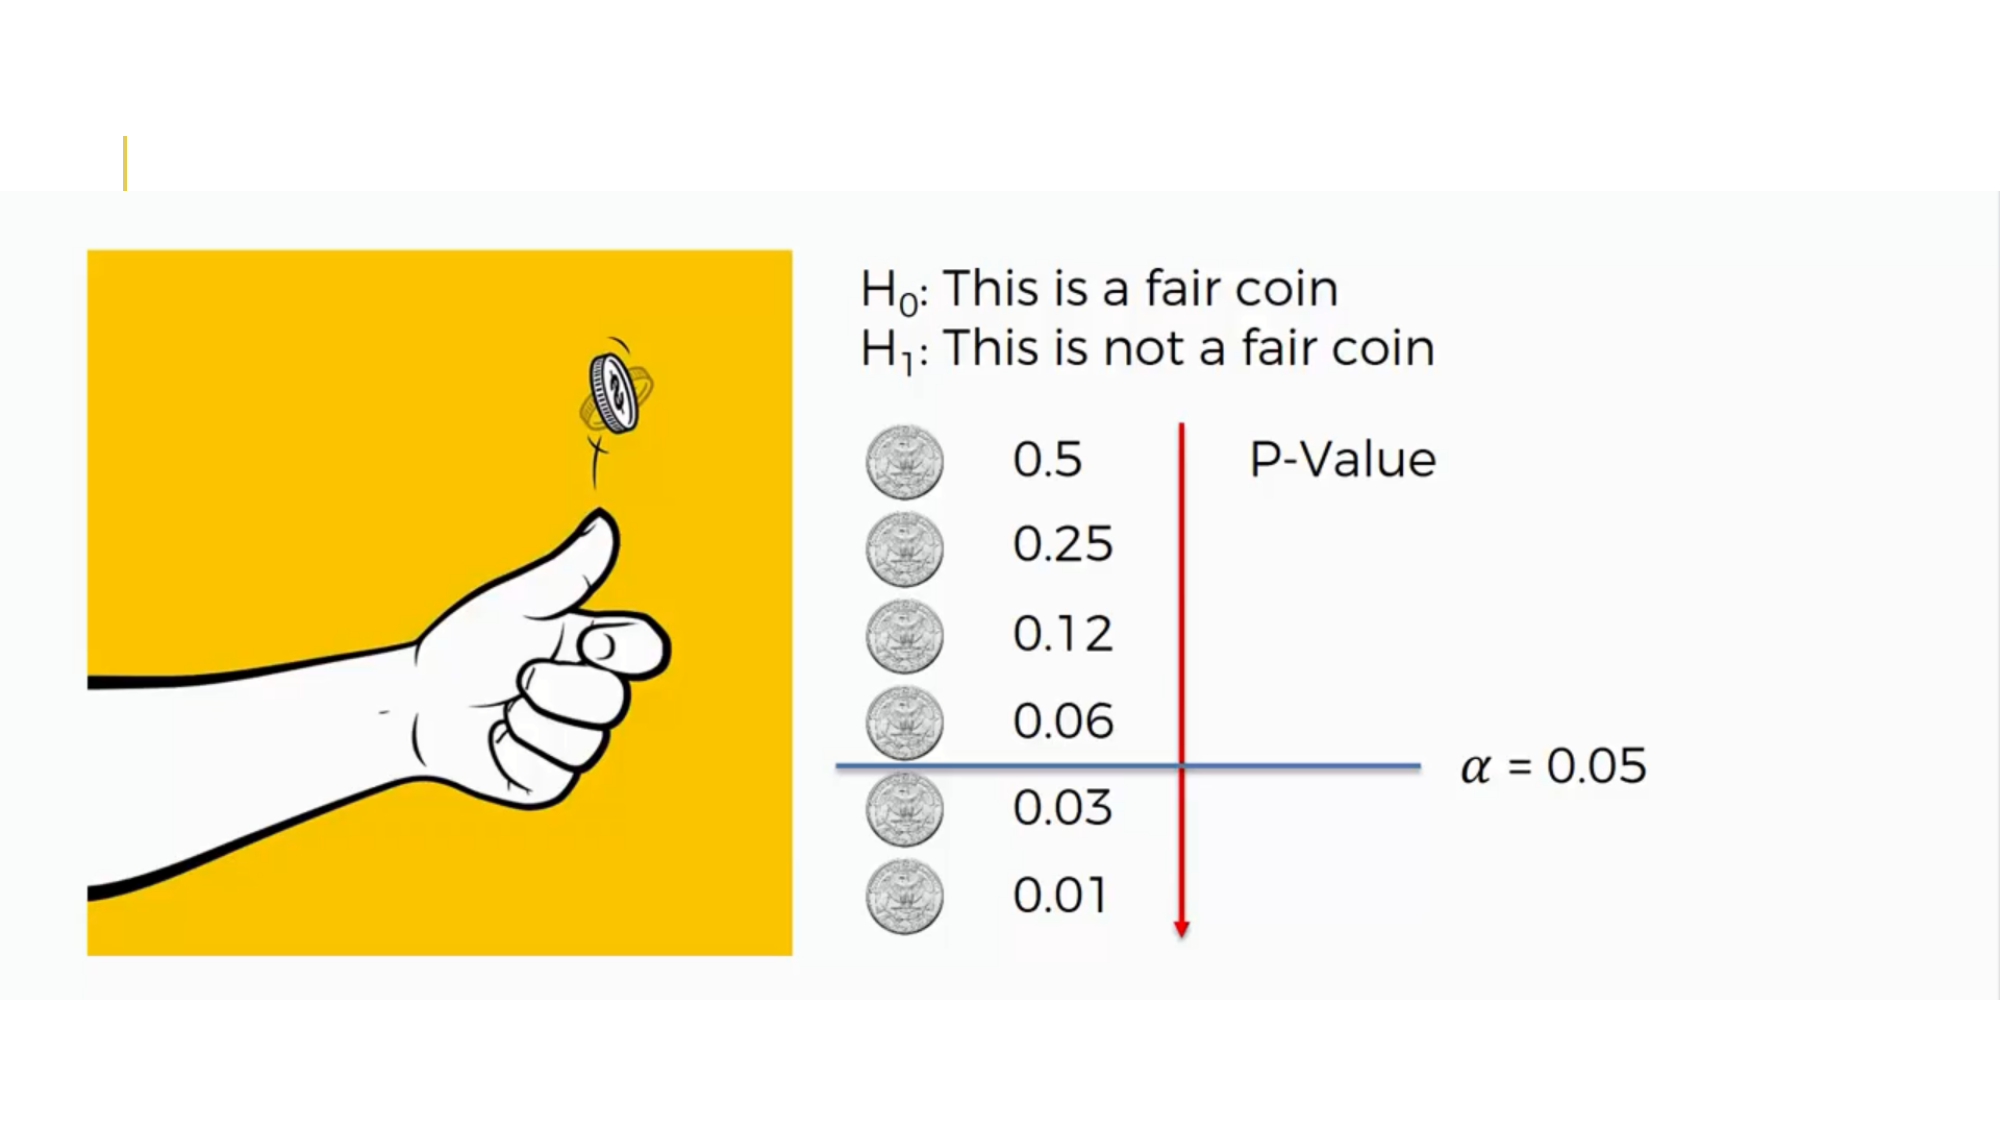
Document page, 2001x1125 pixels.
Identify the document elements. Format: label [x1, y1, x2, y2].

picture [0, 190, 2000, 1000]
